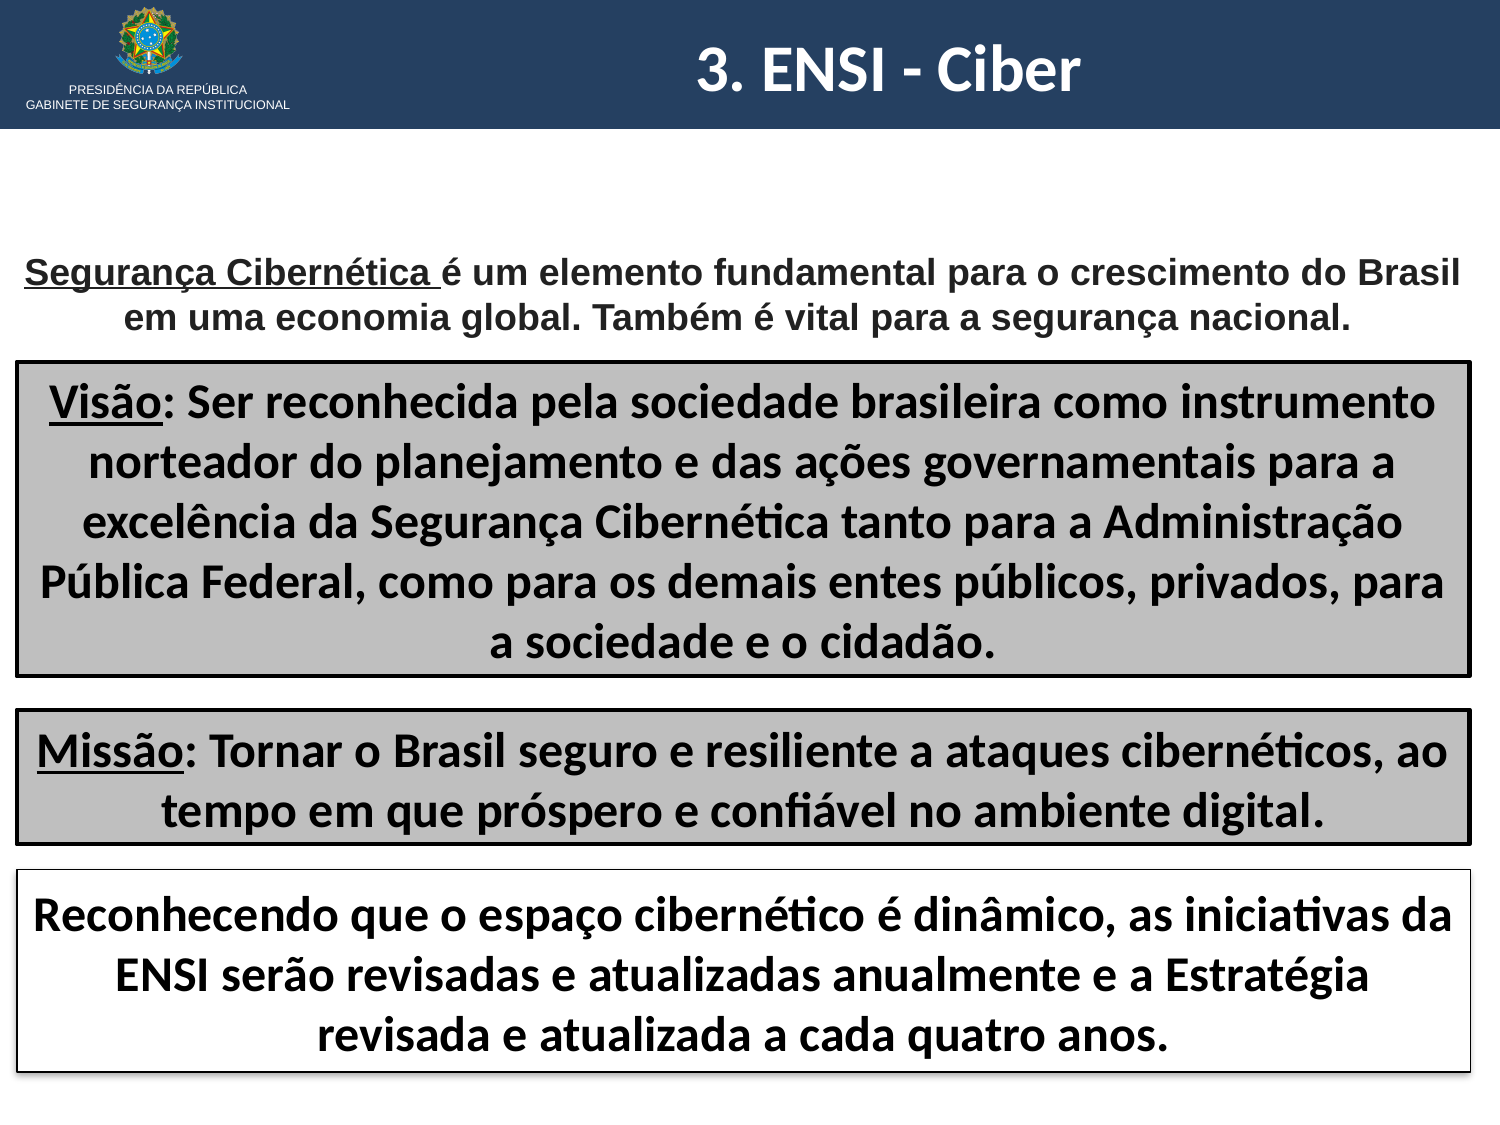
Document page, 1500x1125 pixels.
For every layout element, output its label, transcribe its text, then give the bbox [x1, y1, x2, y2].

text_box 3. ENSI - Ciber [265, 17, 1500, 113]
text_box Reconhecendo que o espaço cibernético é dinâmico, as iniciativas da ENSI serão revisadas e atualizadas anualmente e a Estratégia revisada e atualizada a cada quatro anos. [16, 869, 1471, 1073]
text_box Segurança Cibernética é um elemento fundamental para o crescimento do Brasil em uma economia global. Também é vital para a segurança nacional. [21, 247, 1466, 338]
picture [113, 5, 185, 76]
text_box Visão: Ser reconhecida pela sociedade brasileira como instrumento norteador do planejamento e das ações governamentais para a excelência da Segurança Cibernética tanto para a Administração Pública Federal, como para os demais entes públicos, privados, para a sociedade e o cidadão. [15, 360, 1472, 678]
text_box Missão: Tornar o Brasil seguro e resiliente a ataques cibernéticos, ao tempo em que próspero e confiável no ambiente digital. [15, 708, 1472, 846]
